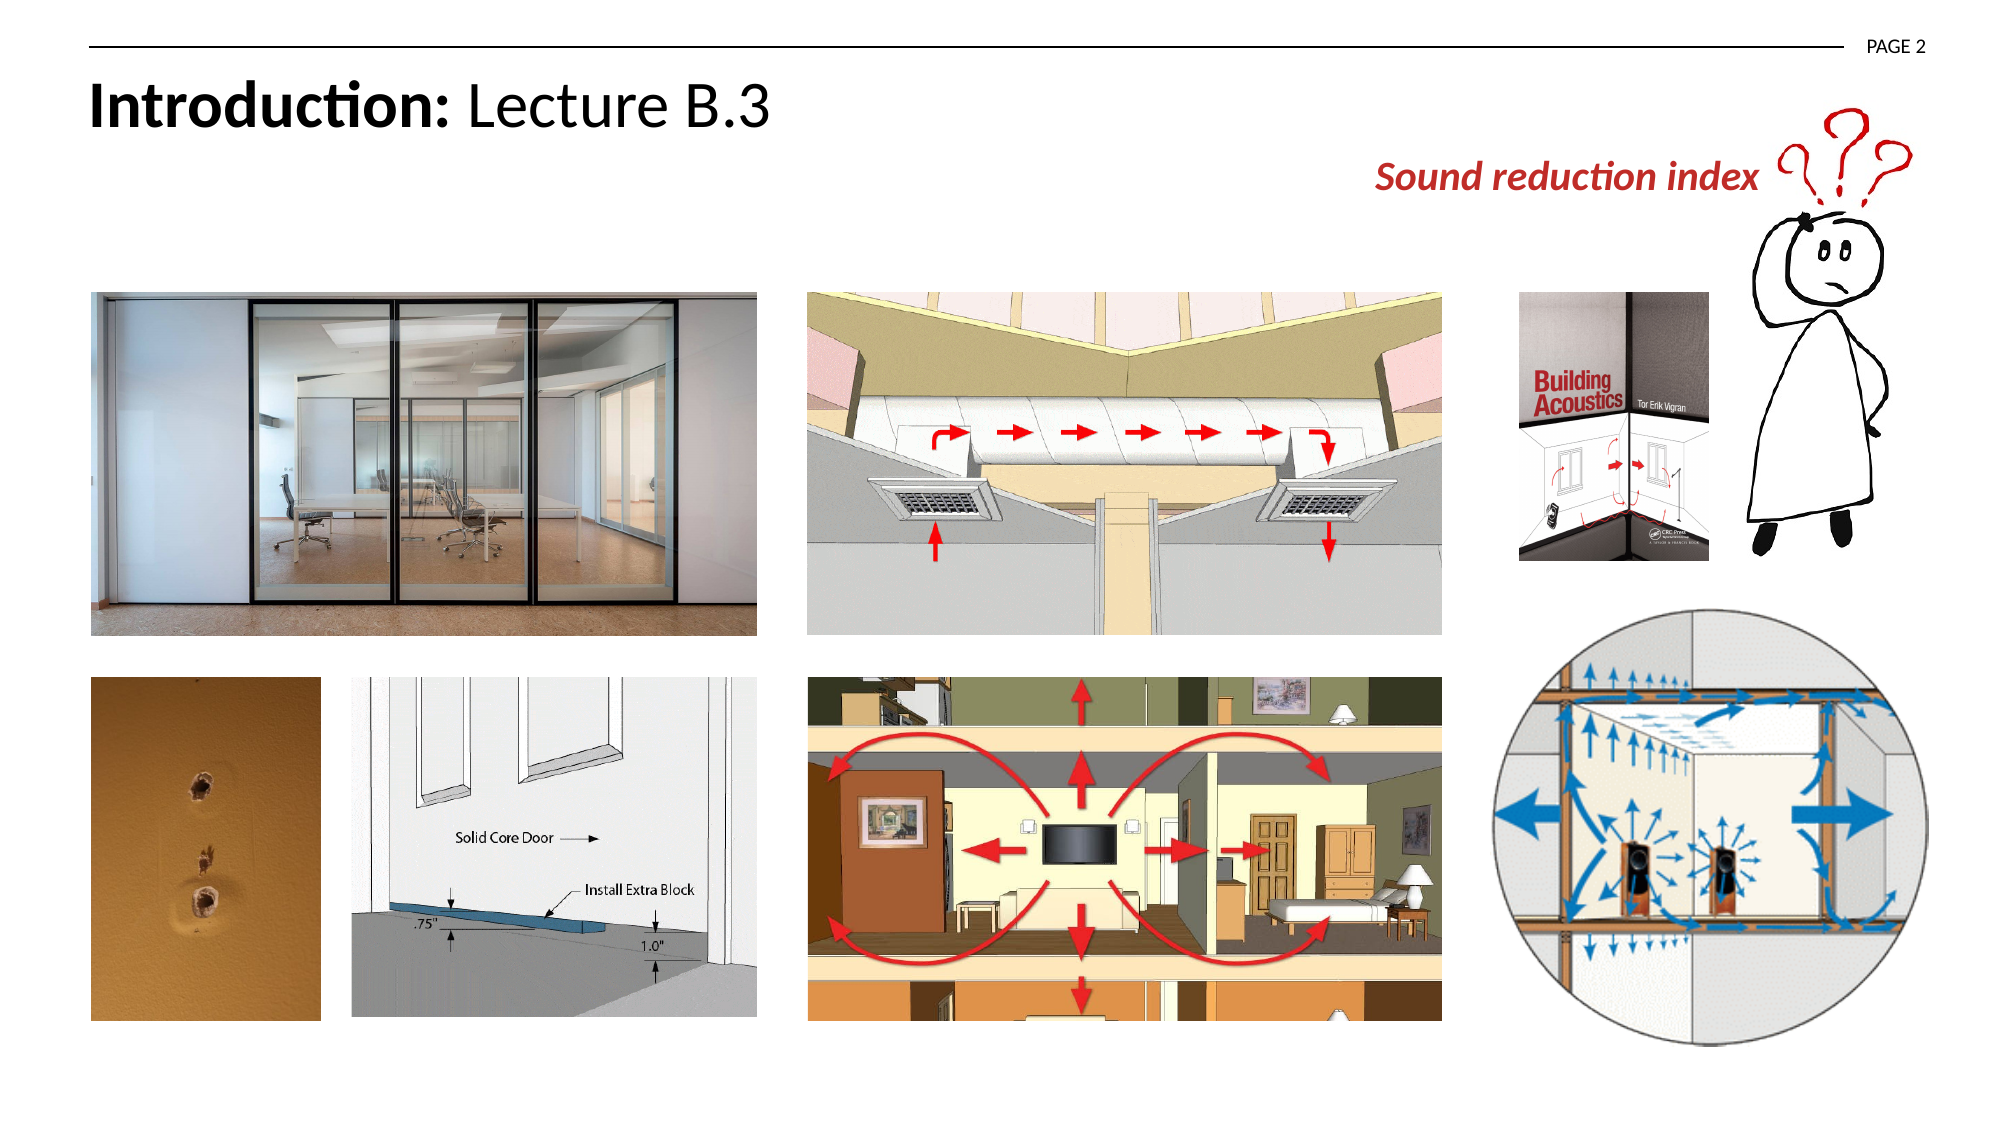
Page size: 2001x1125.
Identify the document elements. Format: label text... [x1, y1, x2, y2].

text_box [1360, 100, 1934, 577]
picture [1518, 292, 1709, 561]
picture [91, 292, 757, 636]
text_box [807, 608, 1929, 1047]
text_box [91, 677, 757, 1021]
slide_number PAGE 1 [1866, 29, 2000, 61]
picture [807, 292, 1442, 608]
title Introduction: Lecture B.3 [88, 58, 1845, 142]
